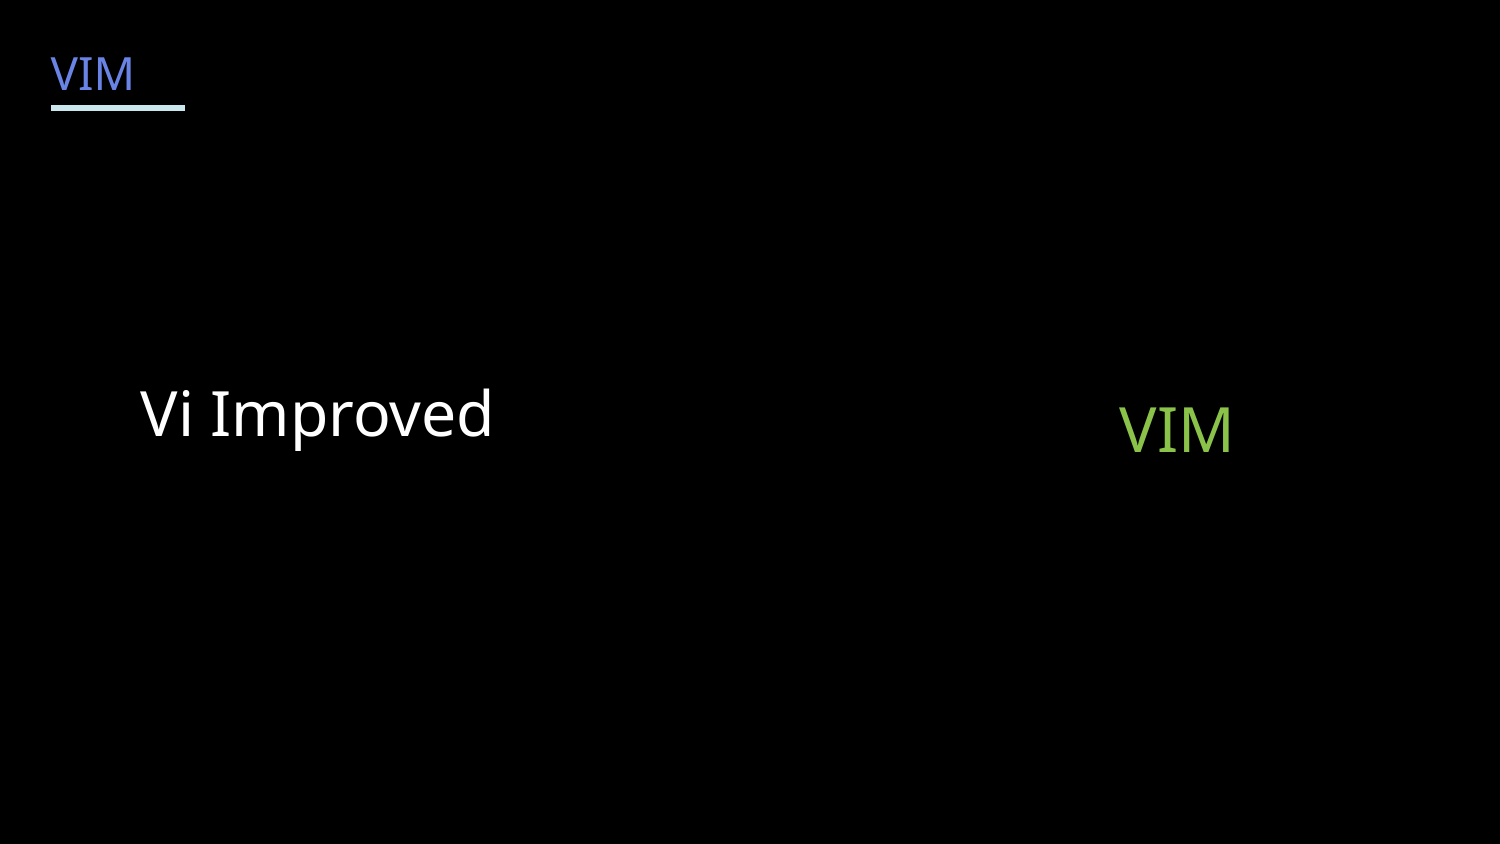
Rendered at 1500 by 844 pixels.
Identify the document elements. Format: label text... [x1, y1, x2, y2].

subtitle VIM [35, 21, 789, 101]
text_box Vi Improved [34, 359, 602, 485]
text_box VIM [889, 375, 1466, 469]
